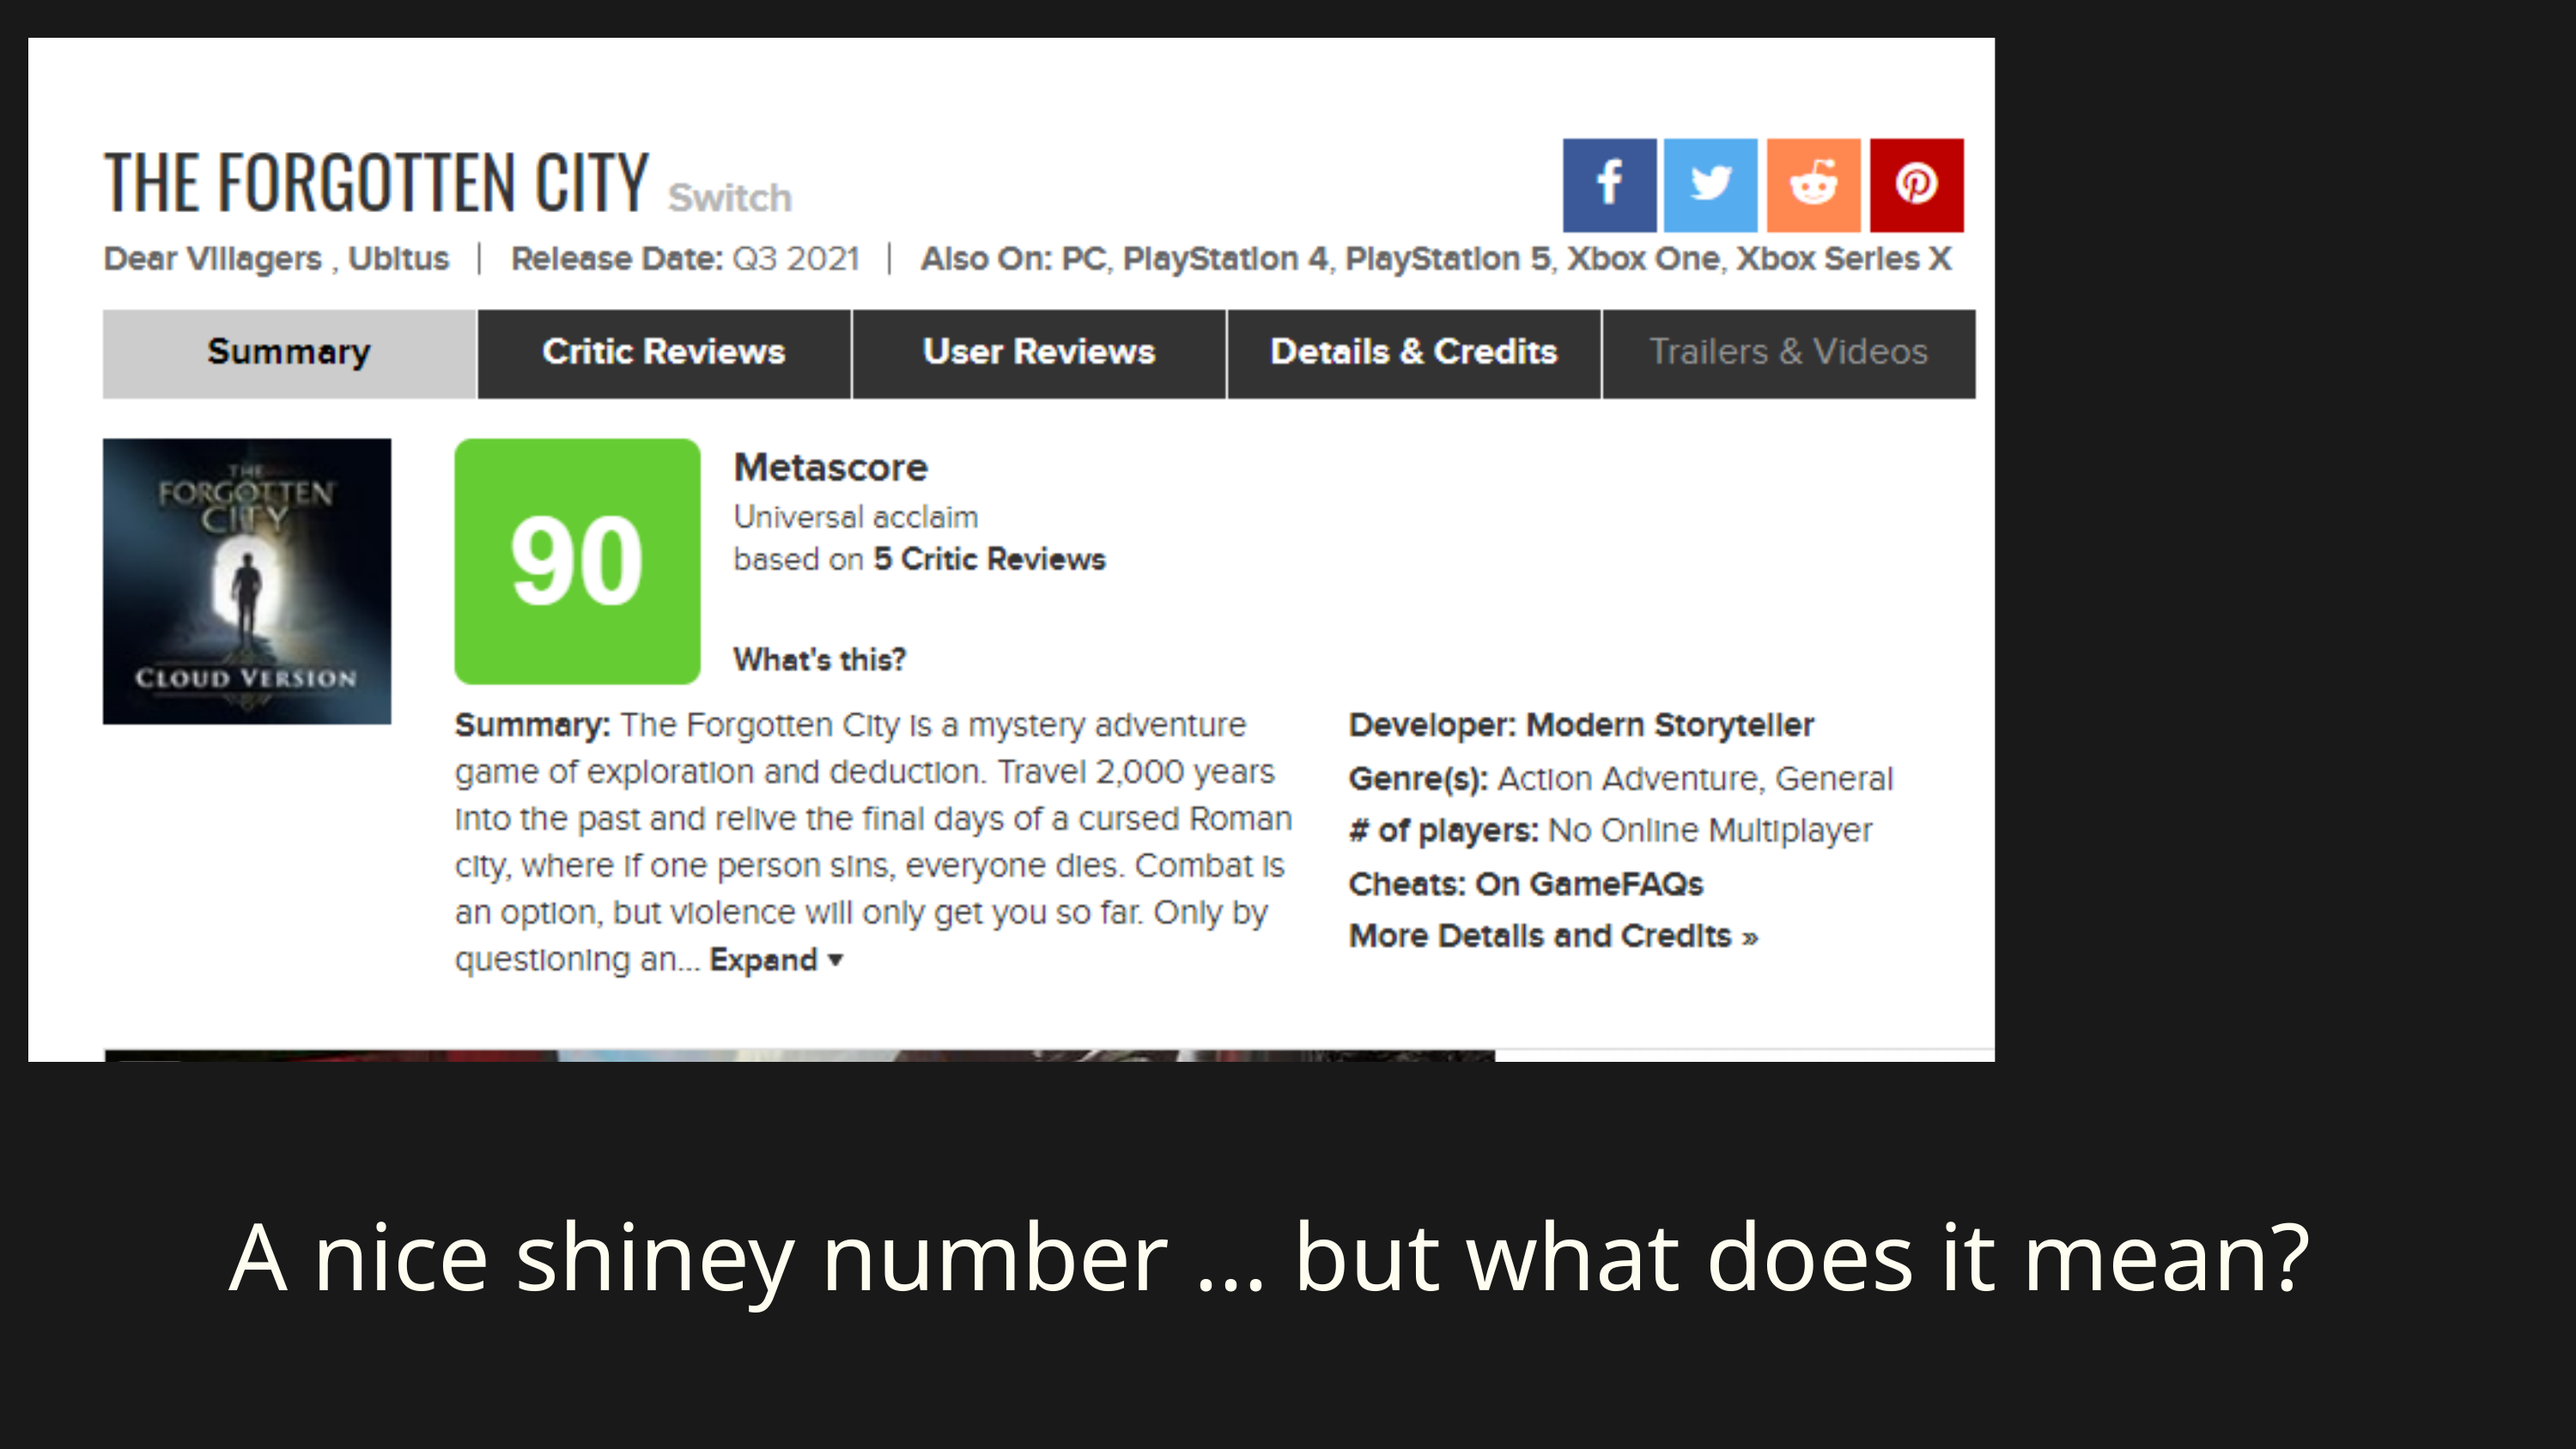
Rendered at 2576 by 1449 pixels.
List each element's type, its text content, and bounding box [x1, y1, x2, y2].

text_box A nice shiney number ... but what does it mean? [0, 1179, 2541, 1310]
picture [27, 37, 1996, 1062]
